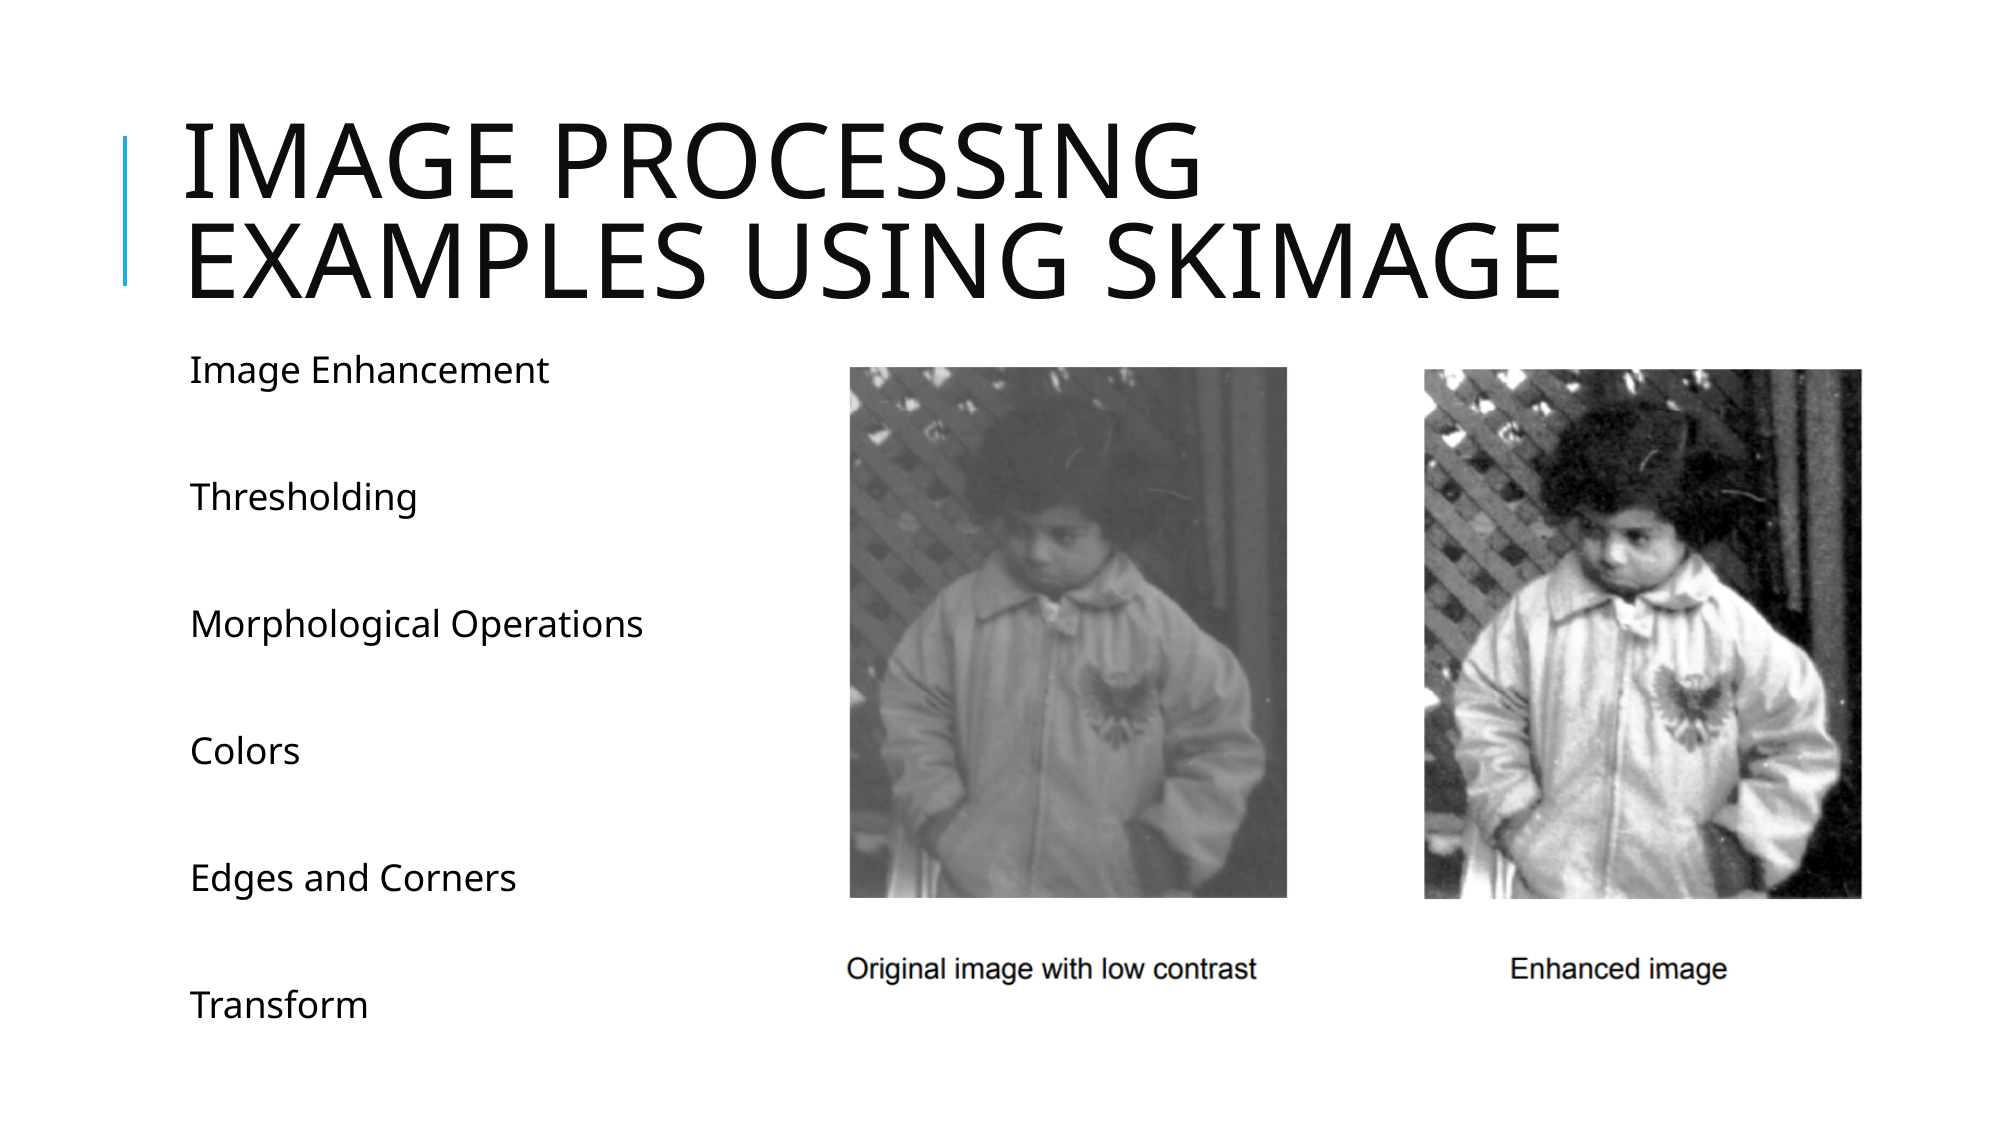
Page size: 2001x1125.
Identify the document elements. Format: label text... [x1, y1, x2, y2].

list Image Enhancement Thresholding Morphological Operations Colors Edges and Corners Transform [168, 343, 1843, 1037]
title Image Processing Examples using Skimage [168, 96, 1763, 342]
picture [803, 305, 1892, 1008]
